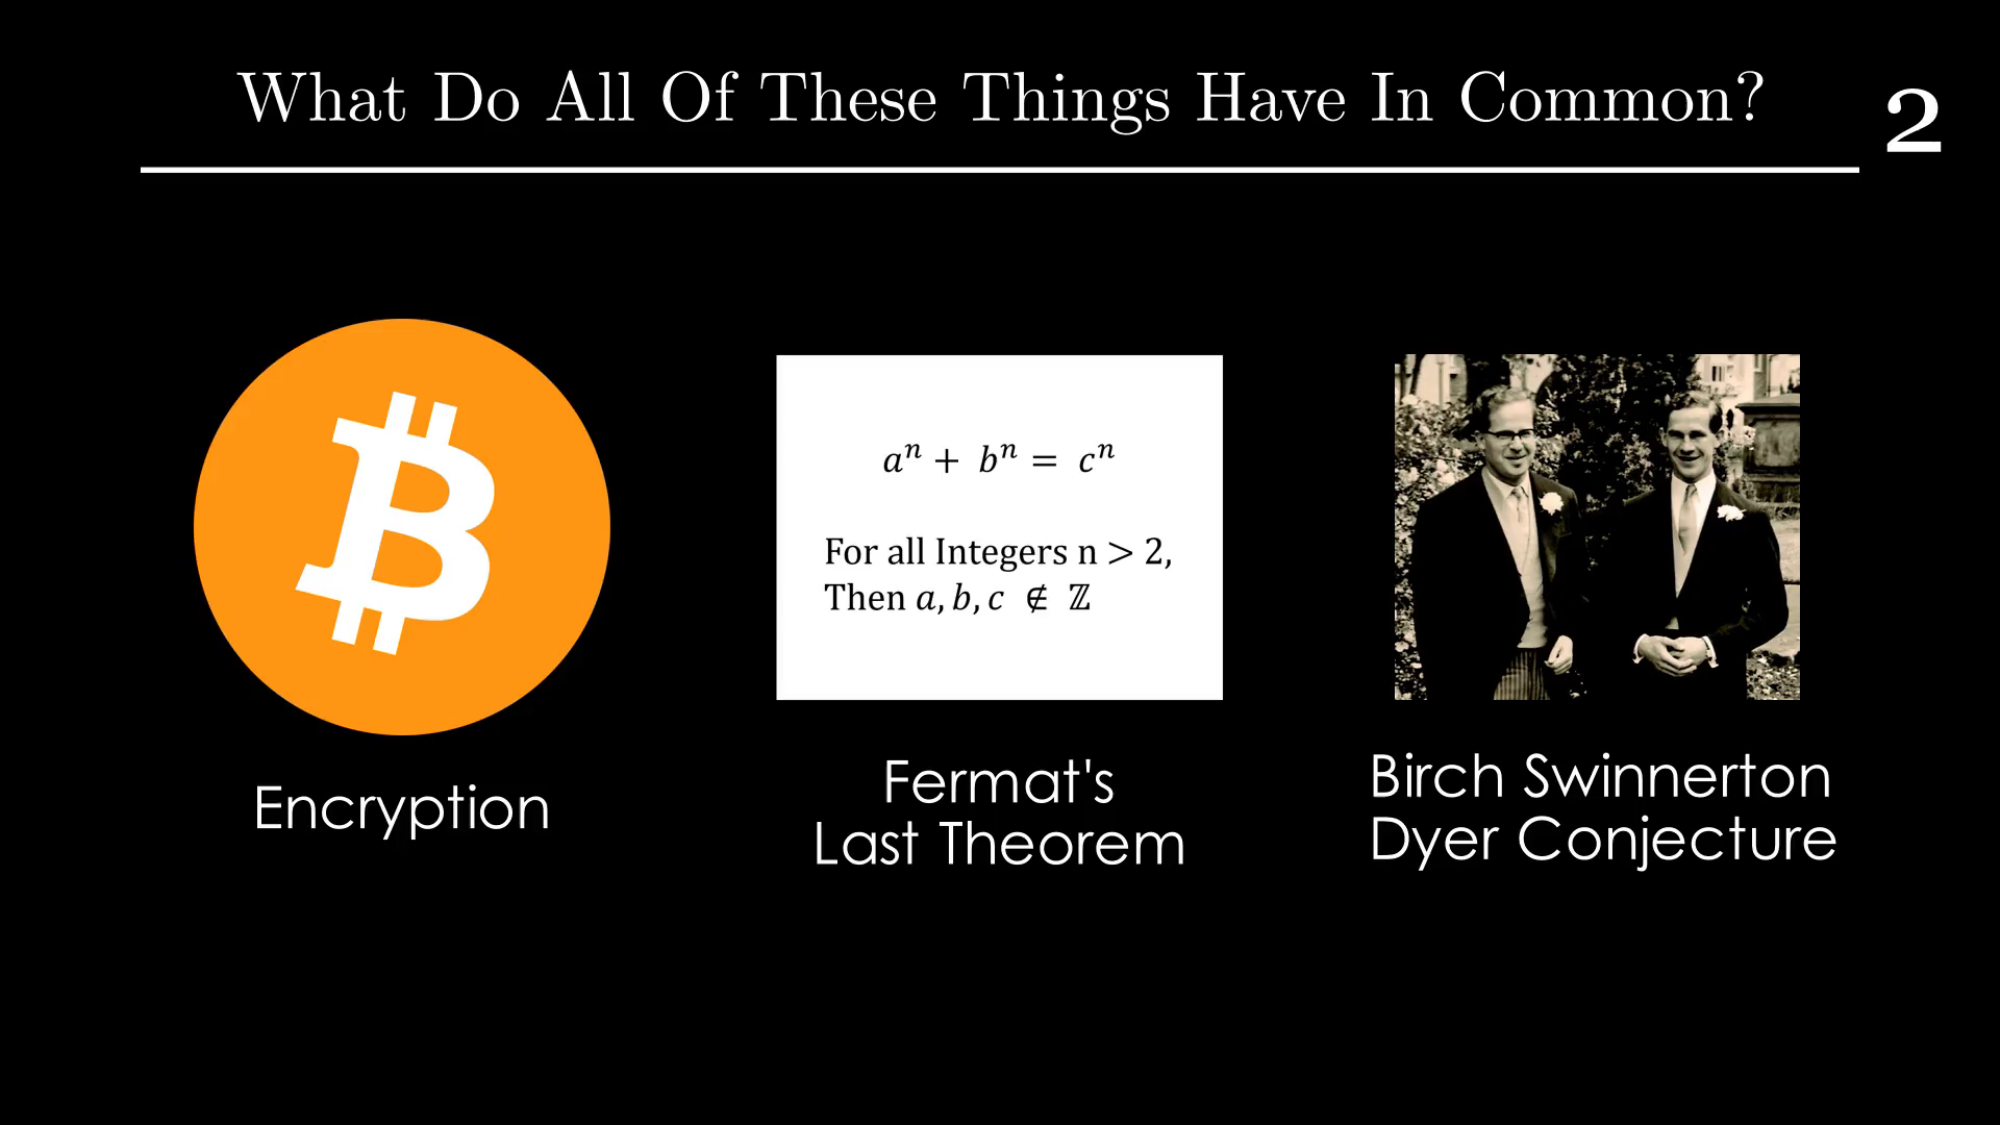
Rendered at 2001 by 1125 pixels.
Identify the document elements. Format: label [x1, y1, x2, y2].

text_box [0, 0, 2000, 1125]
